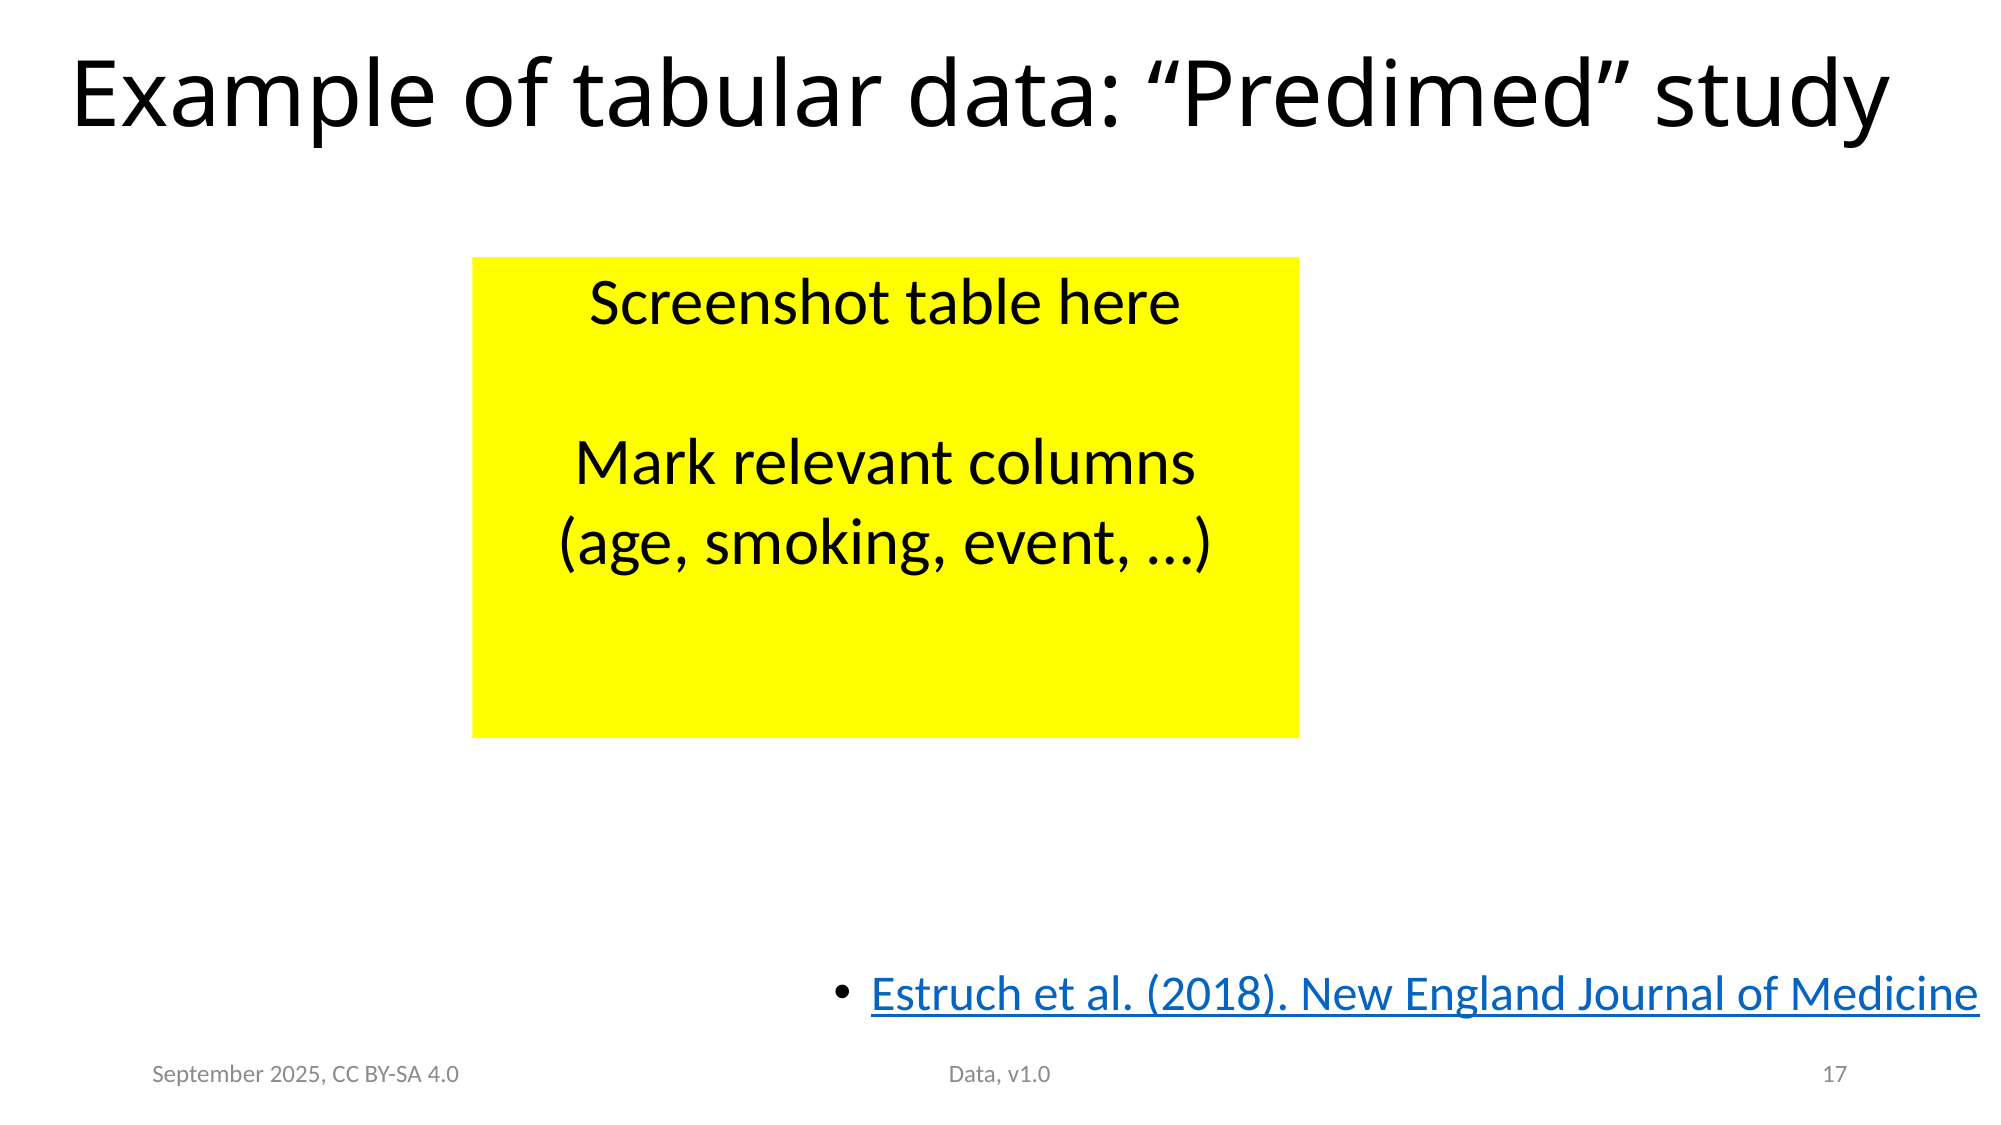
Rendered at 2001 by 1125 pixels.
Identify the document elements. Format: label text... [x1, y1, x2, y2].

footer Data, v1.0 [662, 1042, 1338, 1103]
slide_number 17 [1412, 1042, 1863, 1103]
title Example of tabular data: “Predimed” study [55, 23, 1934, 172]
text_box Estruch et al. (2018). New England Journal of Medicine [818, 959, 2000, 1034]
text_box Screenshot table here Mark relevant columns (age, smoking, event, …) [471, 256, 1300, 739]
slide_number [137, 1042, 588, 1103]
